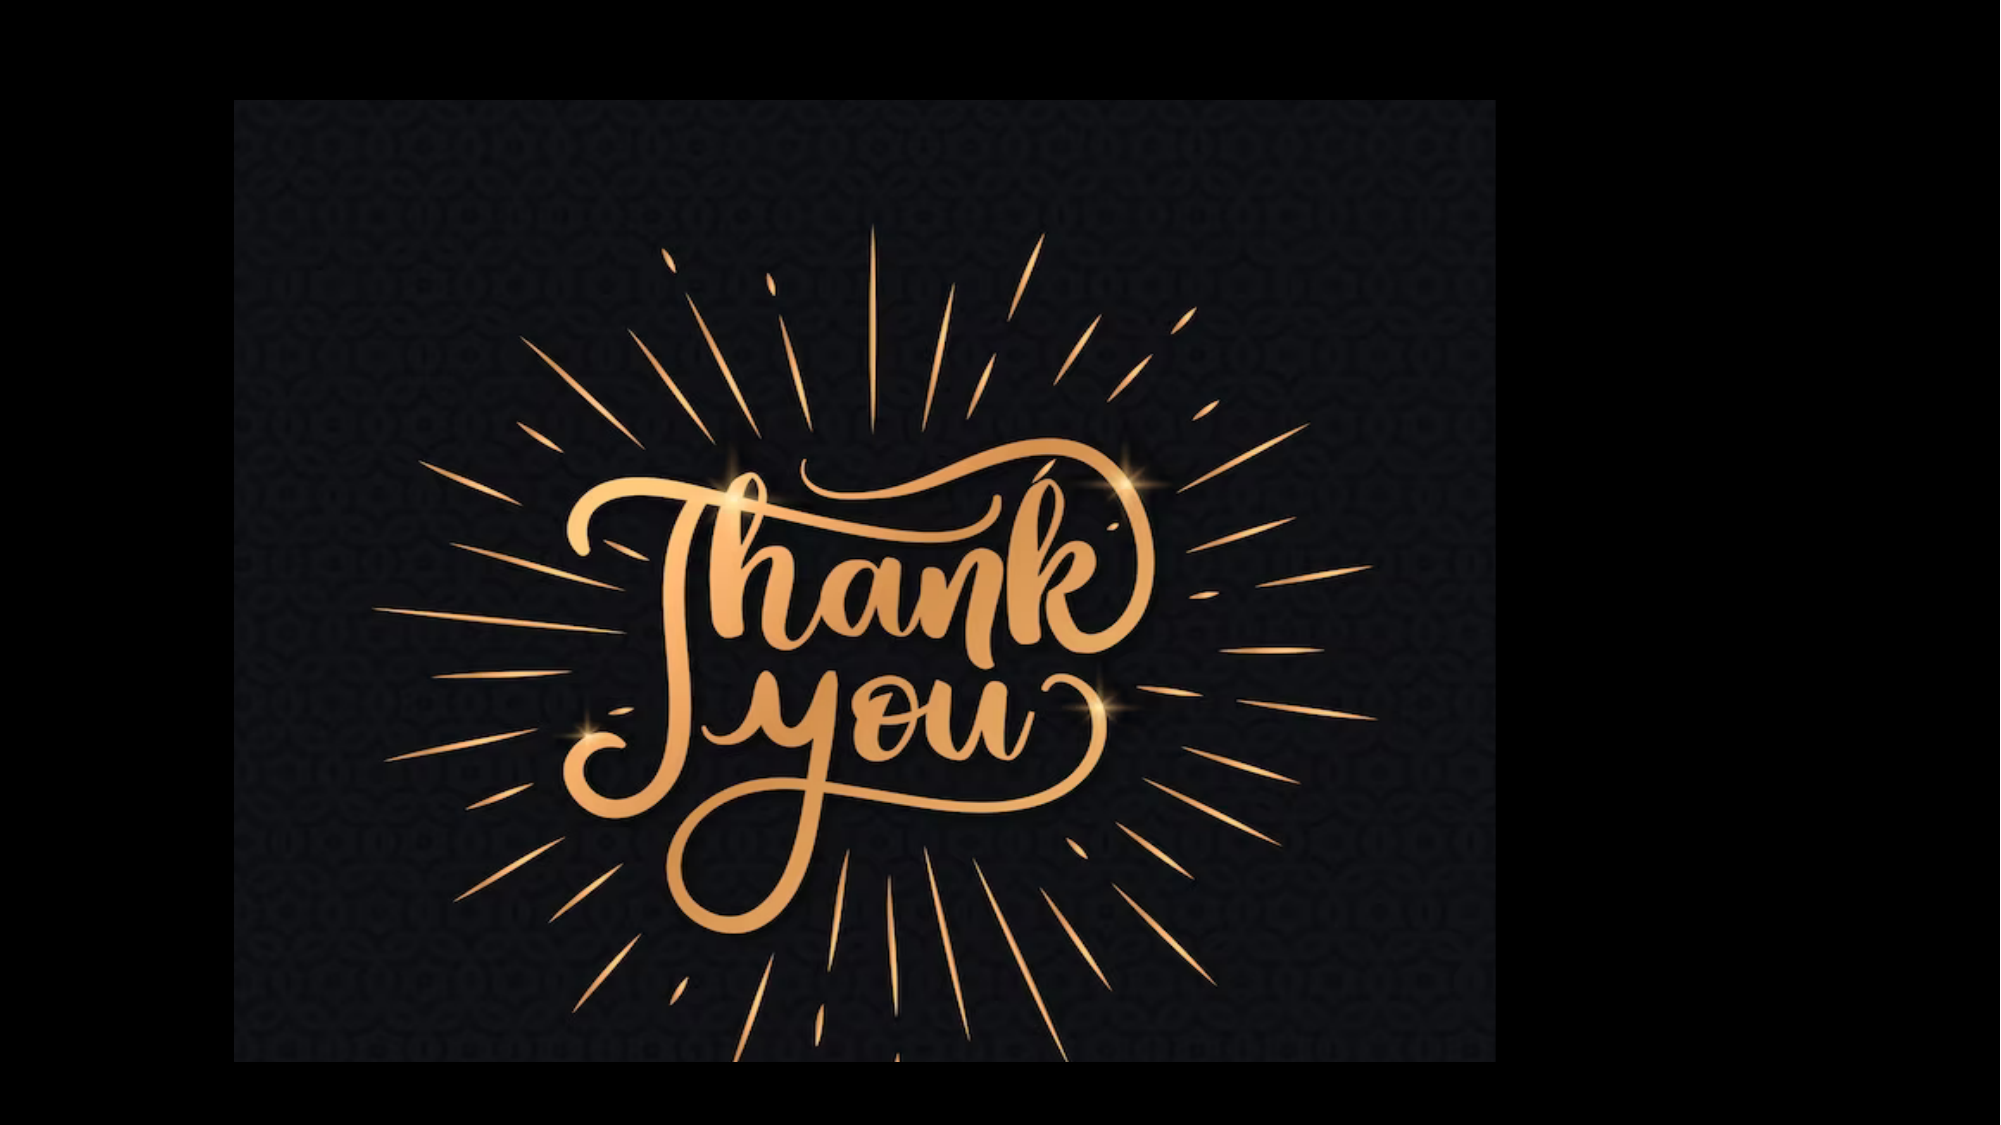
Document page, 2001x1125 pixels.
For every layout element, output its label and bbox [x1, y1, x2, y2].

picture [220, 63, 1496, 1062]
